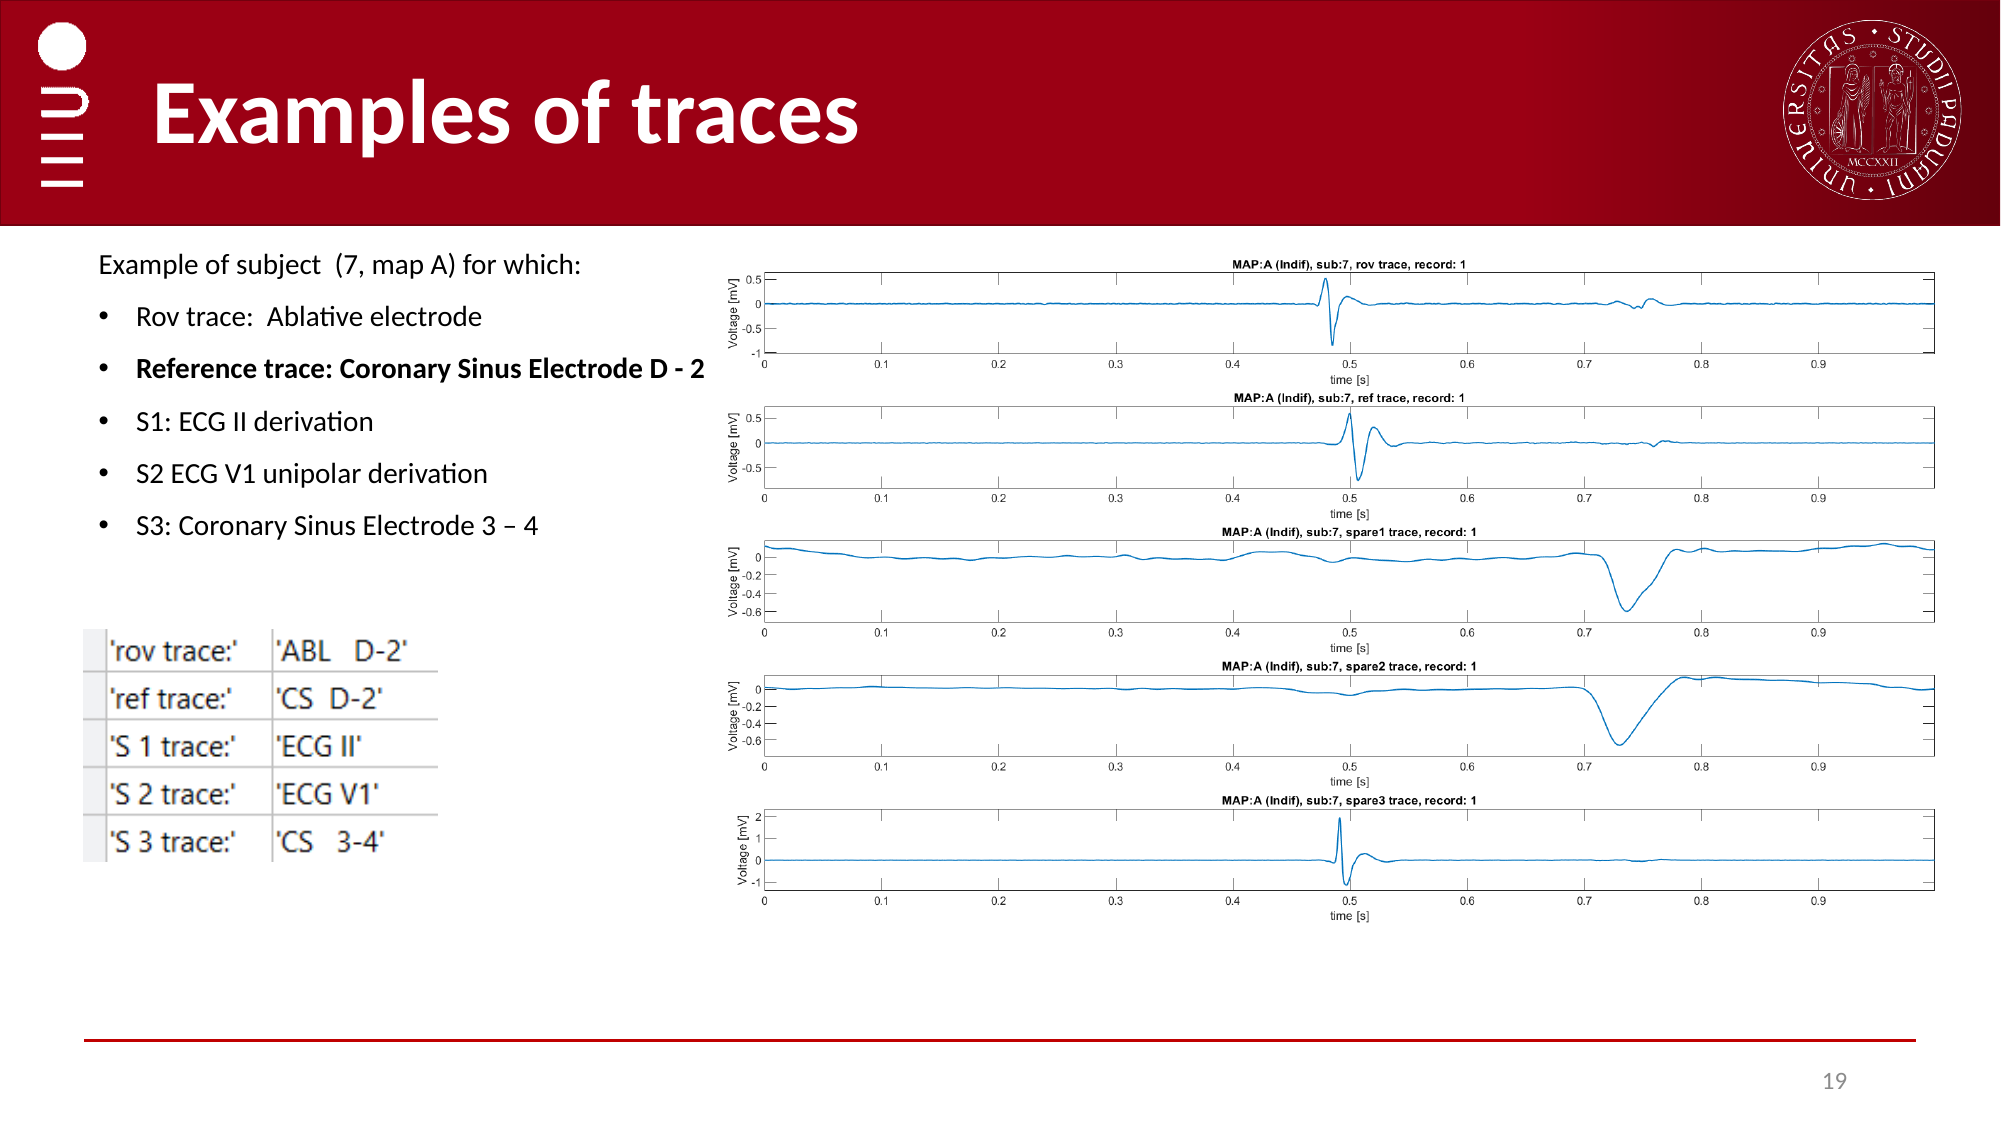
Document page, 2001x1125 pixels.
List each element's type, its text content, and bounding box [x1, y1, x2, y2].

list Example of subject (7, map A) for which: Rov trace: Ablative electrode Reference trace: Coronary Sinus Electrode D - 2 S1: ECG II derivation S2 ECG V1 unipolar derivation S3: Coronary Sinus Electrode 3 – 4 [83, 241, 874, 1017]
picture [711, 241, 1952, 940]
picture [83, 629, 438, 862]
slide_number 19 [1412, 1049, 1863, 1110]
title Examples of traces [137, 34, 1610, 194]
picture [1783, 20, 1963, 200]
